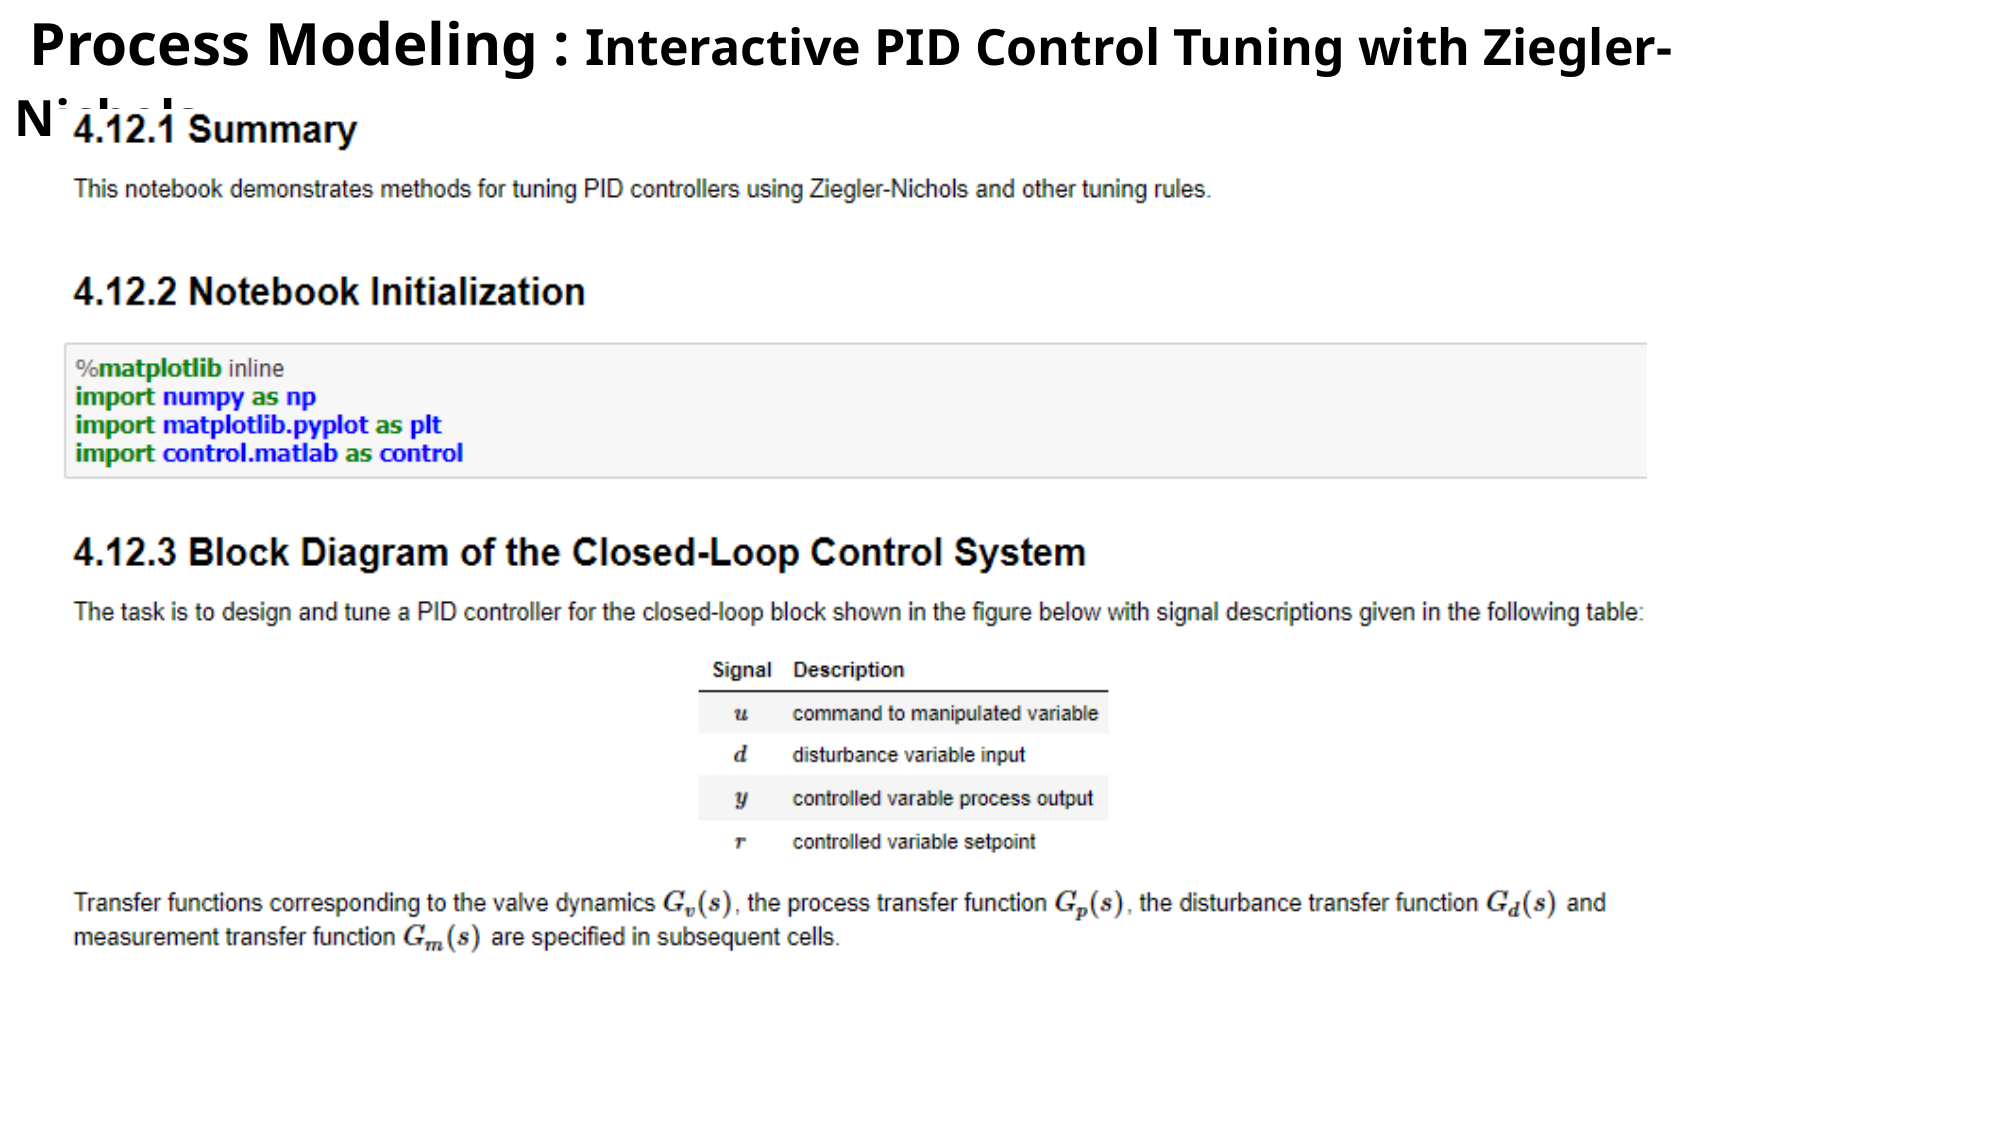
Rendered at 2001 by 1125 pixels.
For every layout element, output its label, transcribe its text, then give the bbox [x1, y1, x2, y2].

picture [57, 109, 1647, 955]
text_box Process Modeling : Interactive PID Control Tuning with Ziegler-Nichols [0, 0, 1789, 644]
